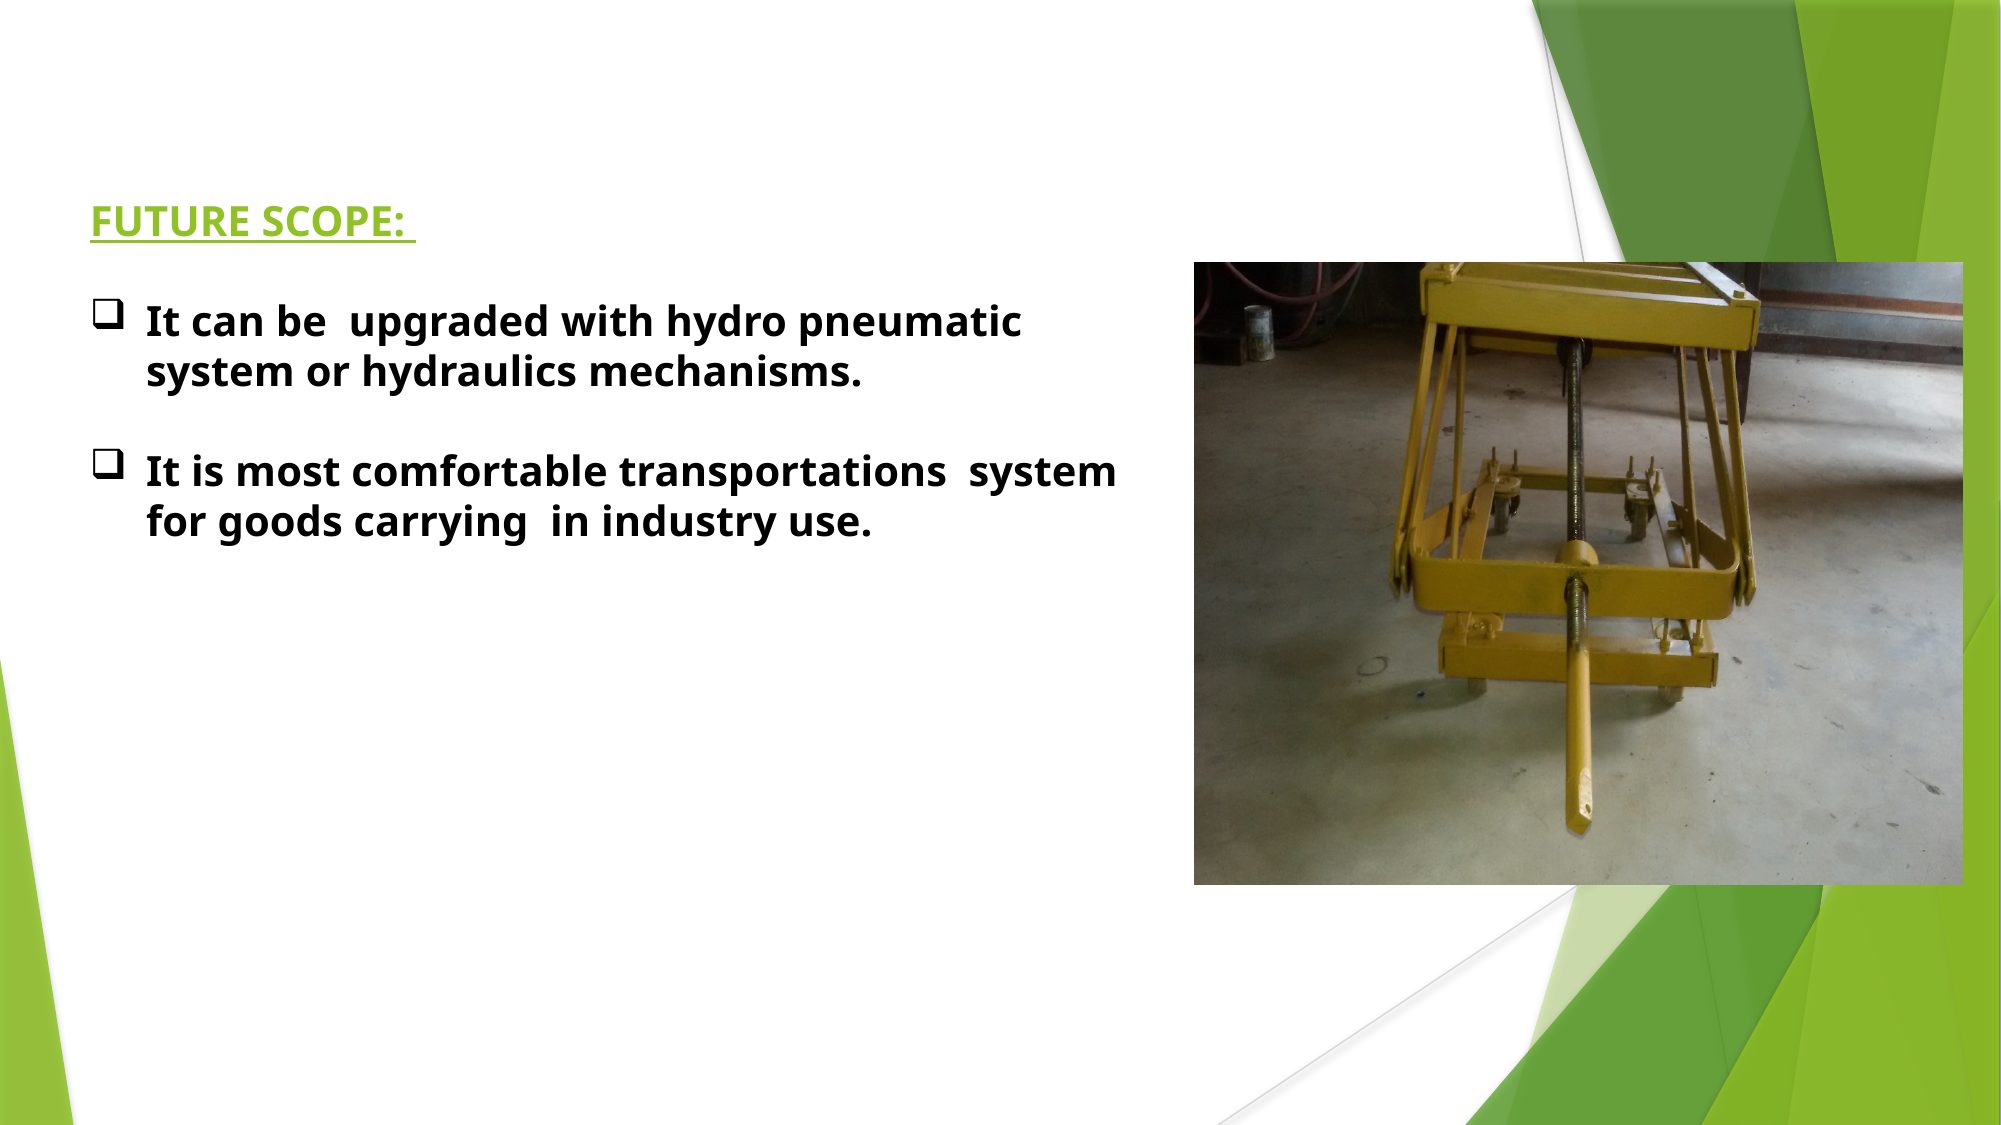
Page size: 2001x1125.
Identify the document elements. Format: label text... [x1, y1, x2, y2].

picture [1193, 261, 1963, 885]
text_box FUTURE SCOPE: It can be upgraded with hydro pneumatic system or hydraulics mechanisms. It is most comfortable transportations system for goods carrying in industry use. [75, 187, 1163, 603]
